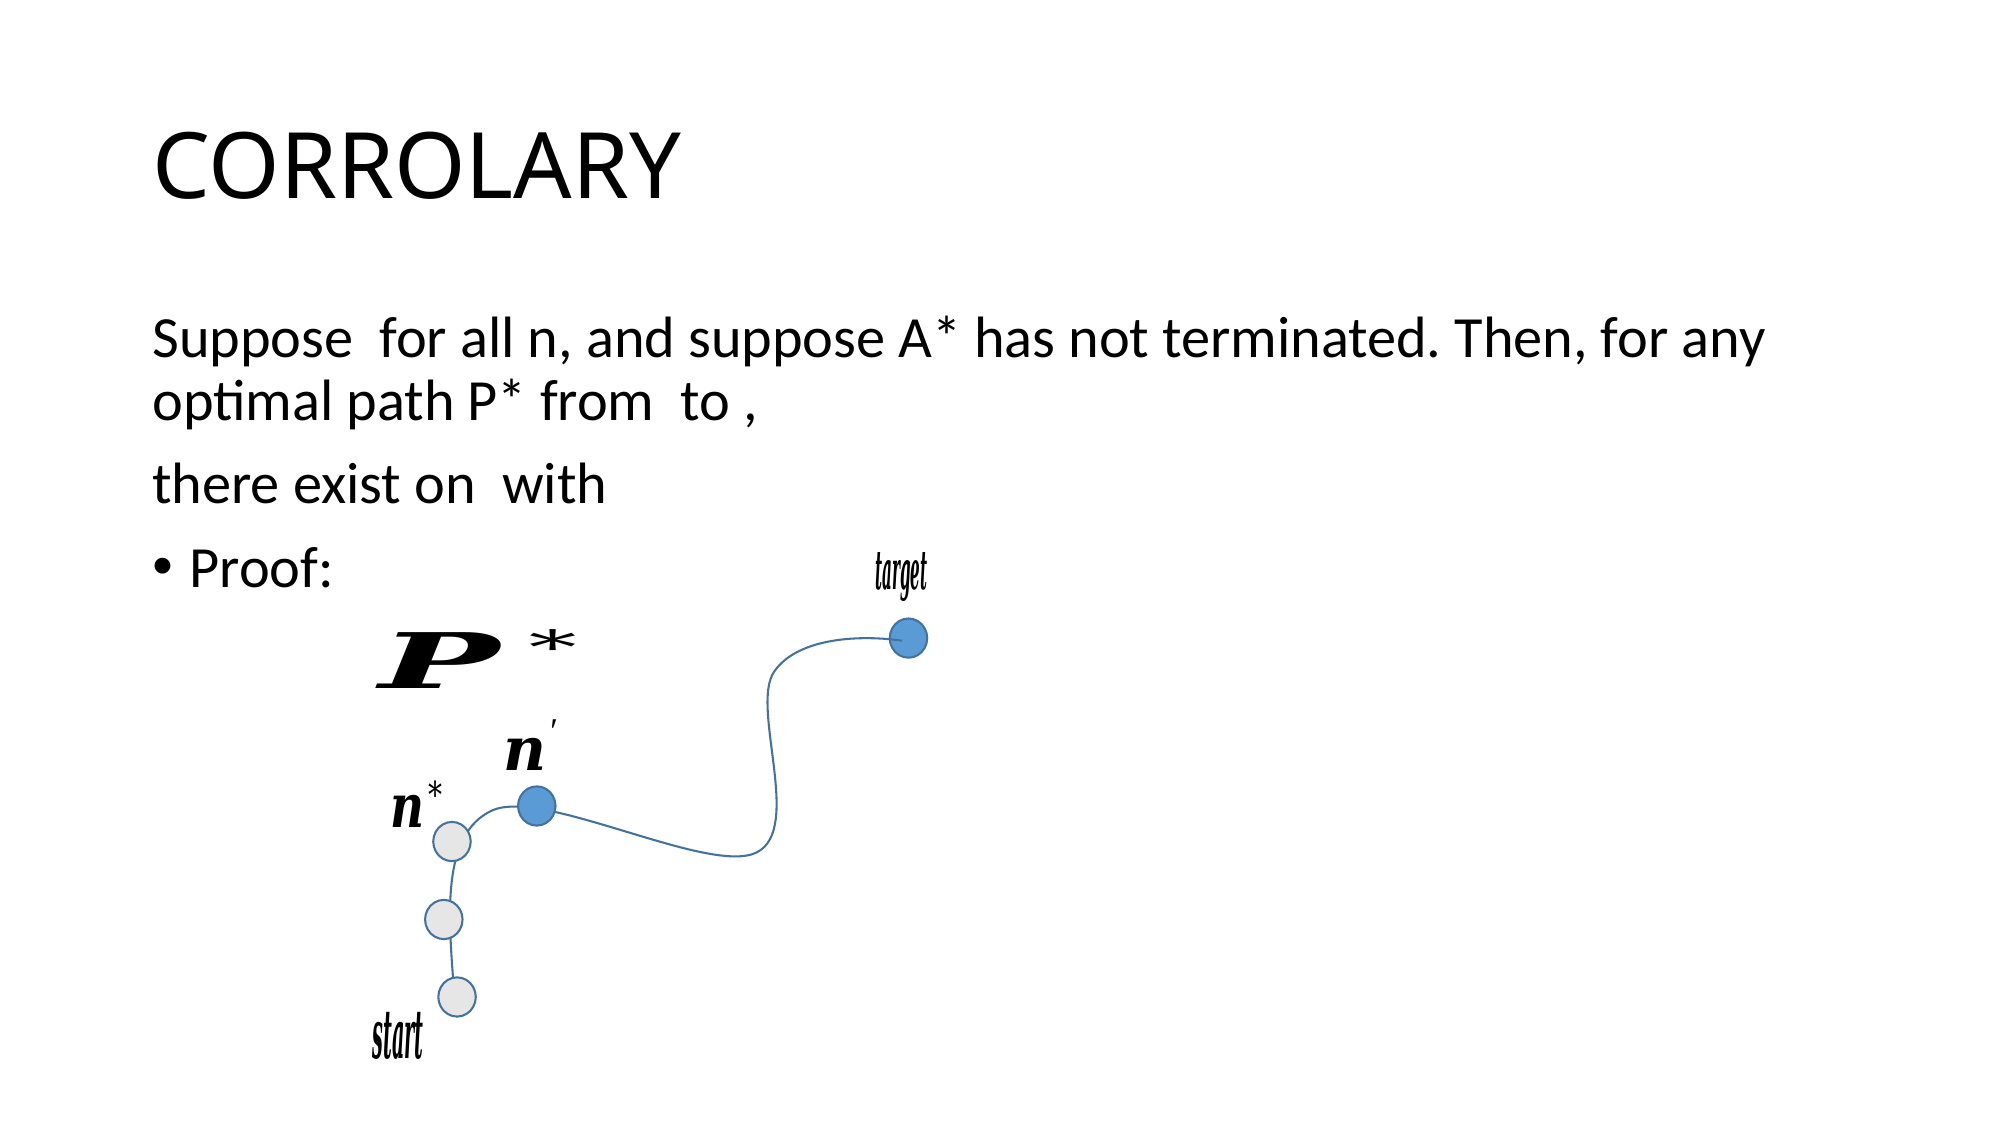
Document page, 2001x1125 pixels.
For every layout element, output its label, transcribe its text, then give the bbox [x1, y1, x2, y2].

title CORROLARY [137, 59, 1863, 278]
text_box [369, 542, 929, 1075]
